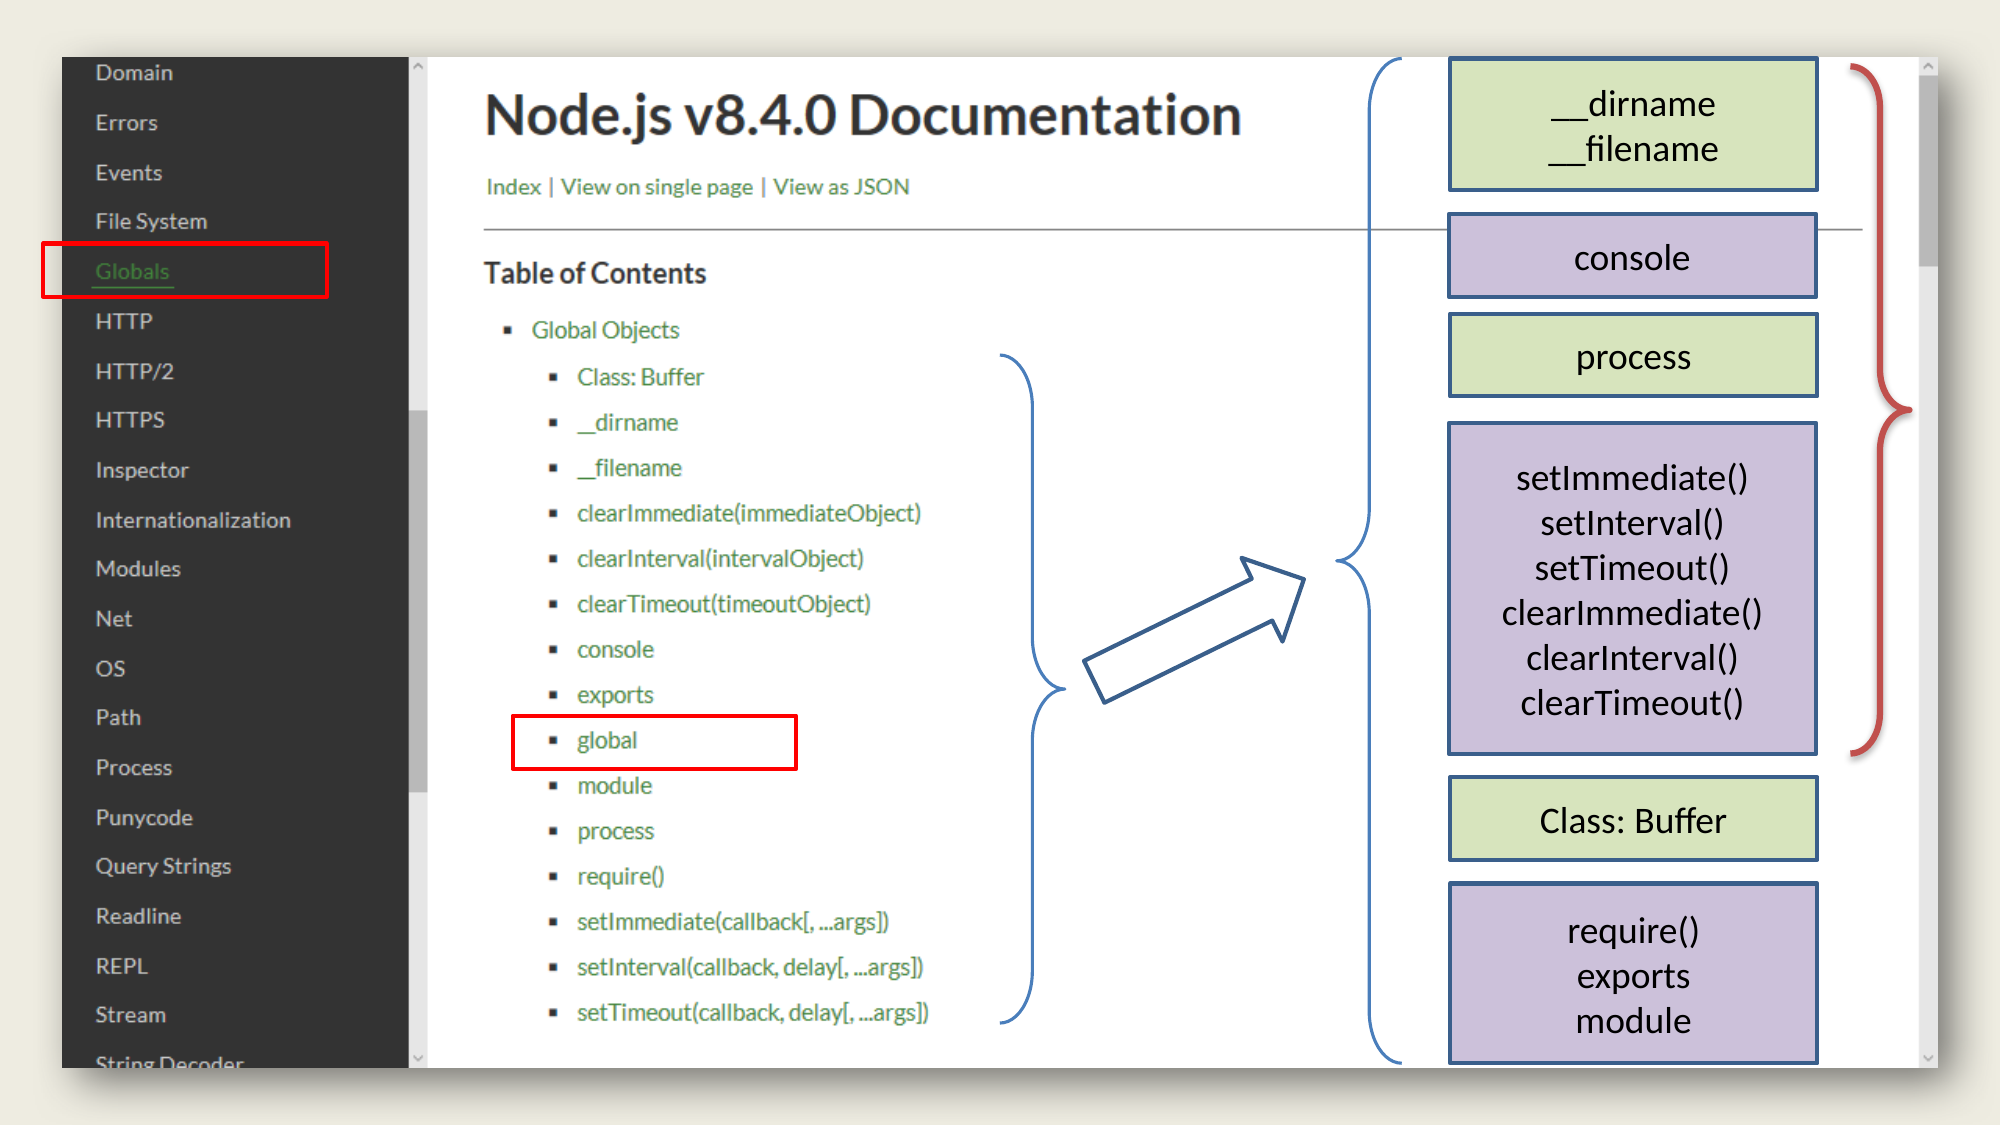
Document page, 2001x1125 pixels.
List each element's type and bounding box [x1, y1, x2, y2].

text_box [41, 241, 57, 299]
picture [62, 57, 1938, 1068]
text_box [1448, 58, 1818, 1064]
text_box [999, 58, 1402, 1064]
